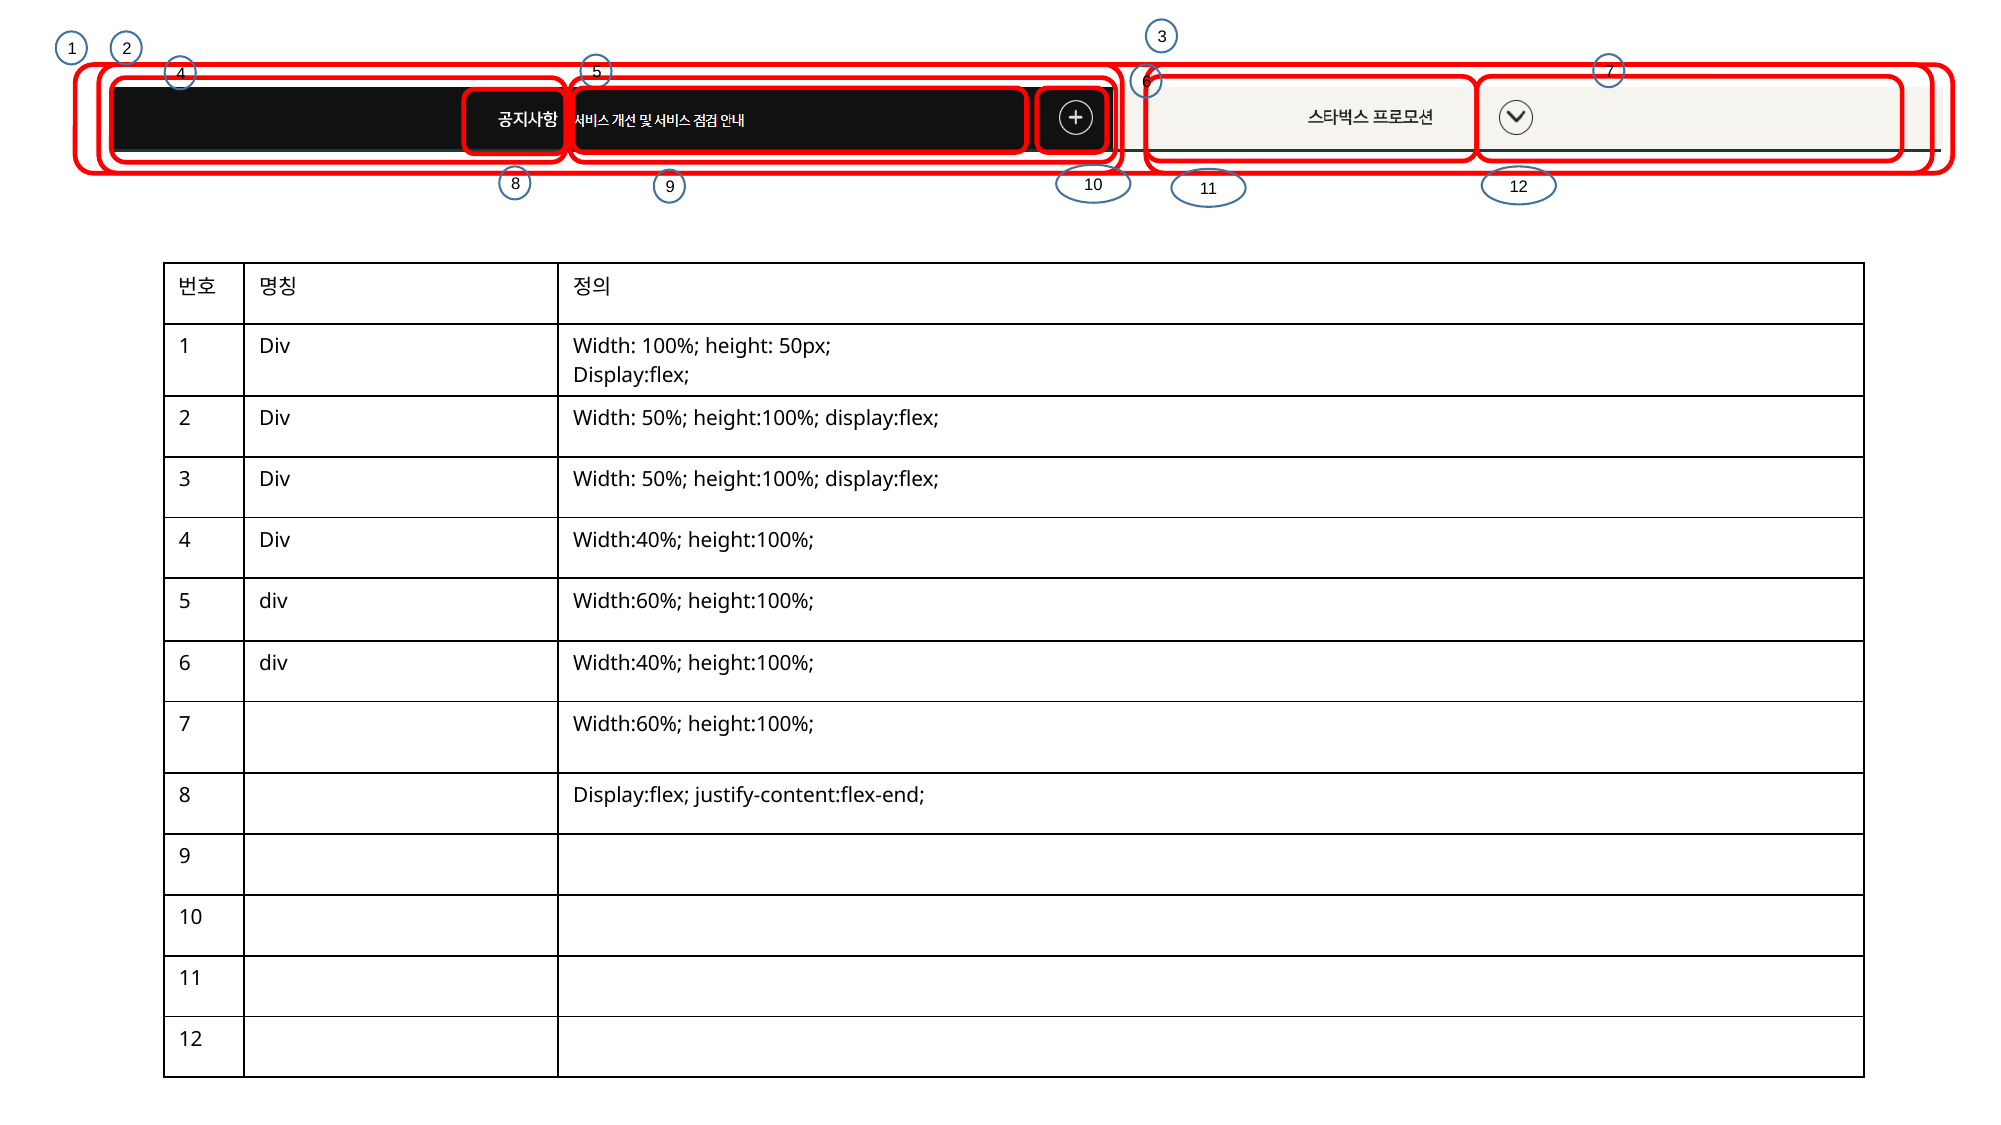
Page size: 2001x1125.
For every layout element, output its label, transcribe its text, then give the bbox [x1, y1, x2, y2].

table_cell Div [245, 325, 557, 395]
text_box [1155, 63, 1593, 83]
text_box [612, 63, 1124, 87]
text_box 2 [109, 30, 143, 66]
table_cell [245, 957, 557, 1016]
text_box [1625, 63, 1934, 87]
text_box 10 [1055, 163, 1132, 204]
table_cell 7 [165, 702, 243, 772]
table_cell [559, 1017, 1863, 1076]
text_box 1 [54, 30, 88, 66]
table_cell div [245, 642, 557, 701]
table_cell Div [245, 518, 557, 577]
table_cell [245, 896, 557, 955]
text_box 3 [1144, 18, 1179, 54]
table_cell [245, 774, 557, 833]
text_box [1162, 75, 1477, 87]
table_cell 2 [165, 397, 243, 456]
table_cell Width: 50%; height:100%; display:flex; [559, 397, 1863, 456]
table_cell [559, 896, 1863, 955]
text_box 12 [1480, 165, 1557, 206]
text_box [1916, 63, 1954, 175]
picture [111, 87, 1943, 152]
text_box 5 [579, 53, 613, 86]
text_box 4 [163, 55, 197, 87]
text_box [1617, 75, 1903, 87]
table_cell Width:40%; height:100%; [559, 642, 1863, 701]
table_cell [245, 1017, 557, 1076]
table_header 번호 [165, 264, 243, 323]
text_box [606, 76, 1117, 87]
text_box [1476, 75, 1600, 87]
table_cell 8 [165, 774, 243, 833]
table_cell Div [245, 458, 557, 517]
text_box [74, 63, 115, 175]
text_box [110, 76, 567, 164]
text_box [1104, 152, 1124, 168]
table_cell Width:40%; height:100%; [559, 518, 1863, 577]
table_cell [559, 957, 1863, 1016]
text_box [569, 77, 586, 87]
table_cell 4 [165, 518, 243, 577]
table_cell 11 [165, 957, 243, 1016]
table_cell 12 [165, 1017, 243, 1076]
table_cell 1 [165, 325, 243, 395]
text_box [1109, 63, 1141, 87]
text_box 8 [498, 165, 532, 201]
table_cell [245, 835, 557, 894]
text_box 6 [1129, 63, 1163, 87]
table_cell Width:60%; height:100%; [559, 579, 1863, 640]
table_header 정의 [559, 264, 1863, 323]
table_cell [559, 835, 1863, 894]
table_cell Div [245, 397, 557, 456]
text_box [1119, 152, 1162, 175]
table_cell Width: 100%; height: 50px; Display:flex; [559, 325, 1863, 395]
text_box [569, 152, 1117, 164]
table_header 명칭 [245, 264, 557, 323]
text_box [1145, 152, 1477, 163]
text_box 7 [1592, 53, 1626, 87]
table_cell Width:60%; height:100%; [559, 702, 1863, 772]
table_cell 6 [165, 642, 243, 701]
table_cell 9 [165, 835, 243, 894]
table_cell 3 [165, 458, 243, 517]
table_cell 5 [165, 579, 243, 640]
table_cell 10 [165, 896, 243, 955]
table_cell Display:flex; justify-content:flex-end; [559, 774, 1863, 833]
text_box 9 [652, 168, 686, 204]
text_box 11 [1170, 167, 1247, 208]
table_cell Width: 50%; height:100%; display:flex; [559, 458, 1863, 517]
text_box [1476, 152, 1903, 162]
text_box [1144, 152, 1934, 175]
table_cell div [245, 579, 557, 640]
text_box [97, 63, 1079, 175]
table_cell [245, 702, 557, 772]
